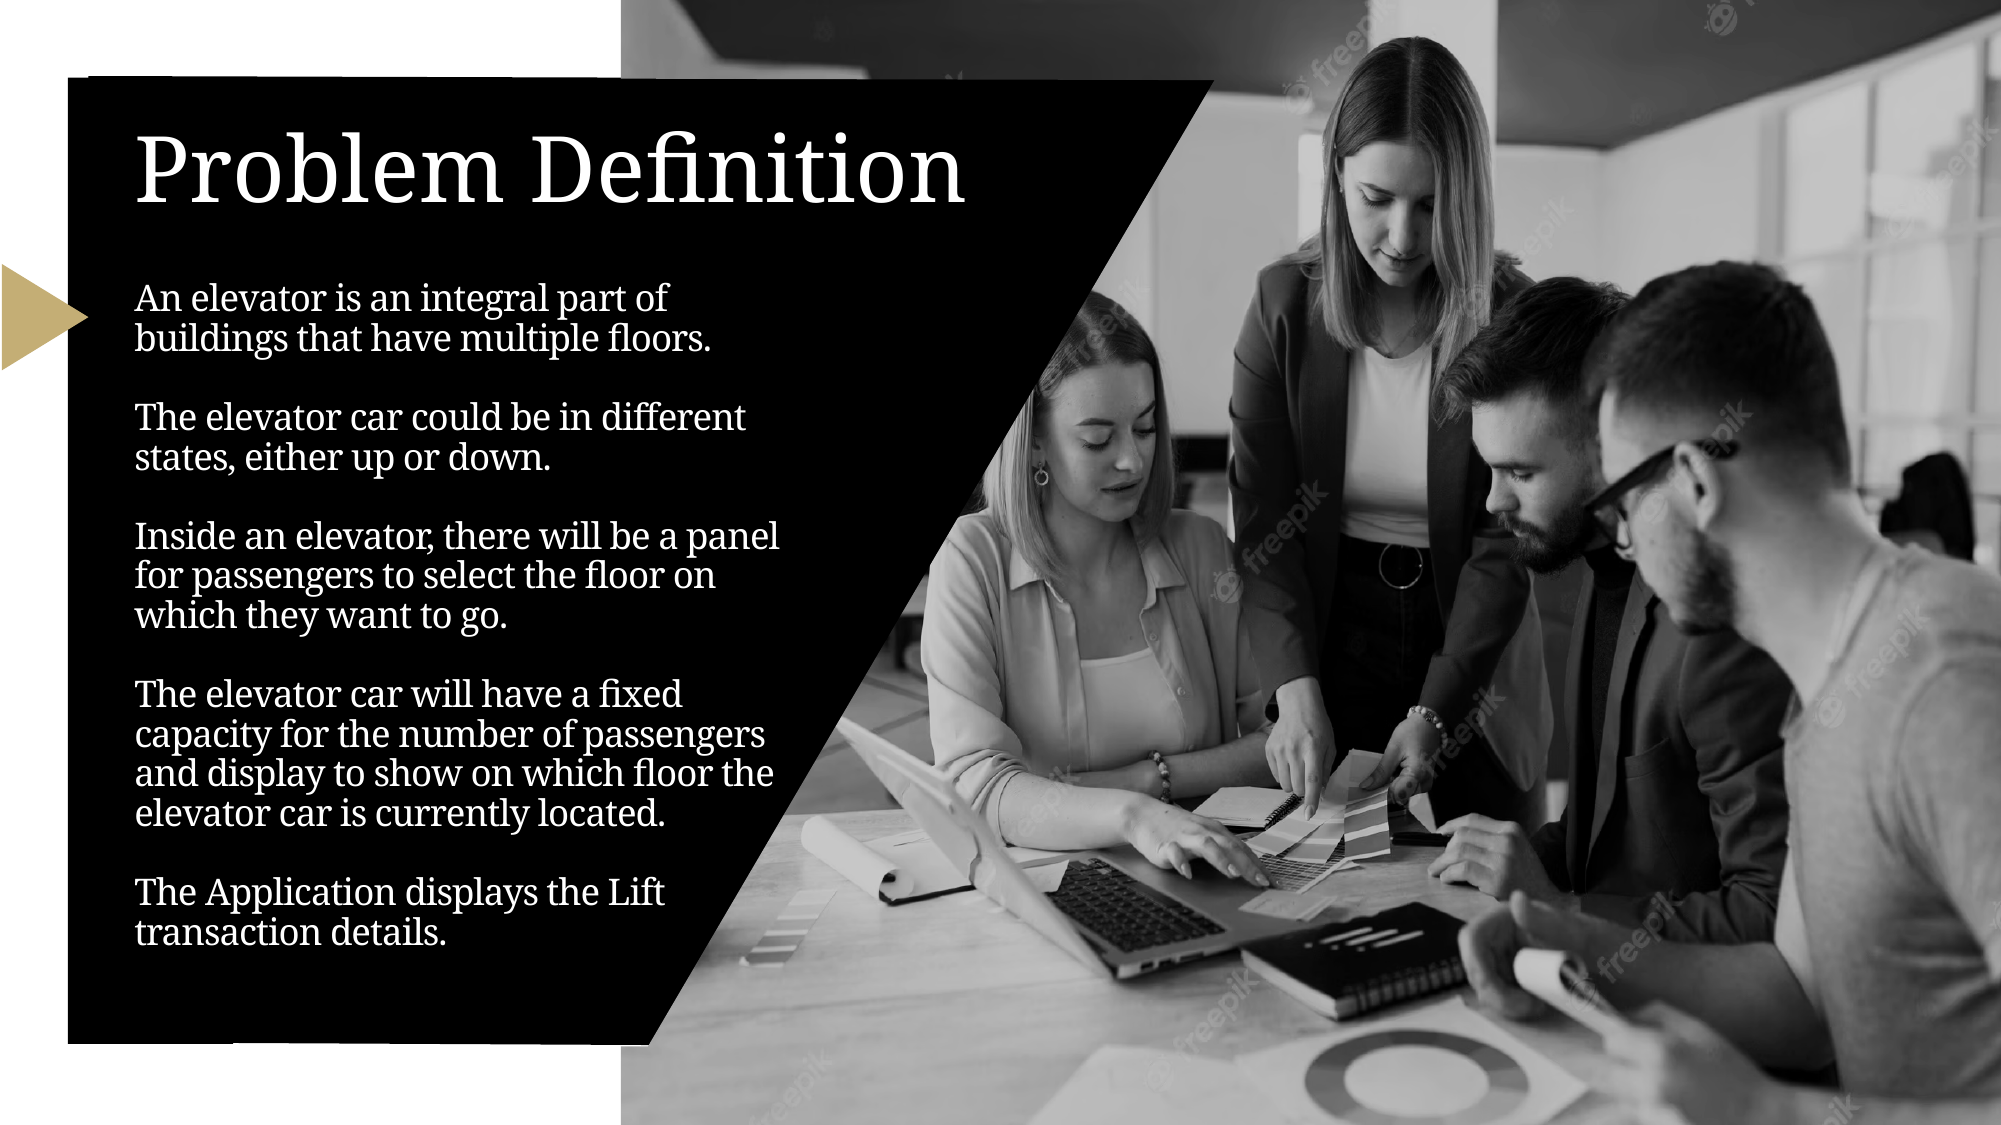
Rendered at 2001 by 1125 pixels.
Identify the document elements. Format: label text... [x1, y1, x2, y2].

text_box Problem Definition [119, 103, 617, 228]
picture [620, 0, 2000, 1125]
title An elevator is an integral part of buildings that have multiple floors. The elevator car could be in different states, either up or down. Inside an elevator, there will be a panel for passengers to select the floor on which they want to go. The elevator car will have a fixed capacity for the number of passengers and display to show on which floor the elevator car is currently located. The Application displays the Lift transaction details. [119, 272, 617, 963]
